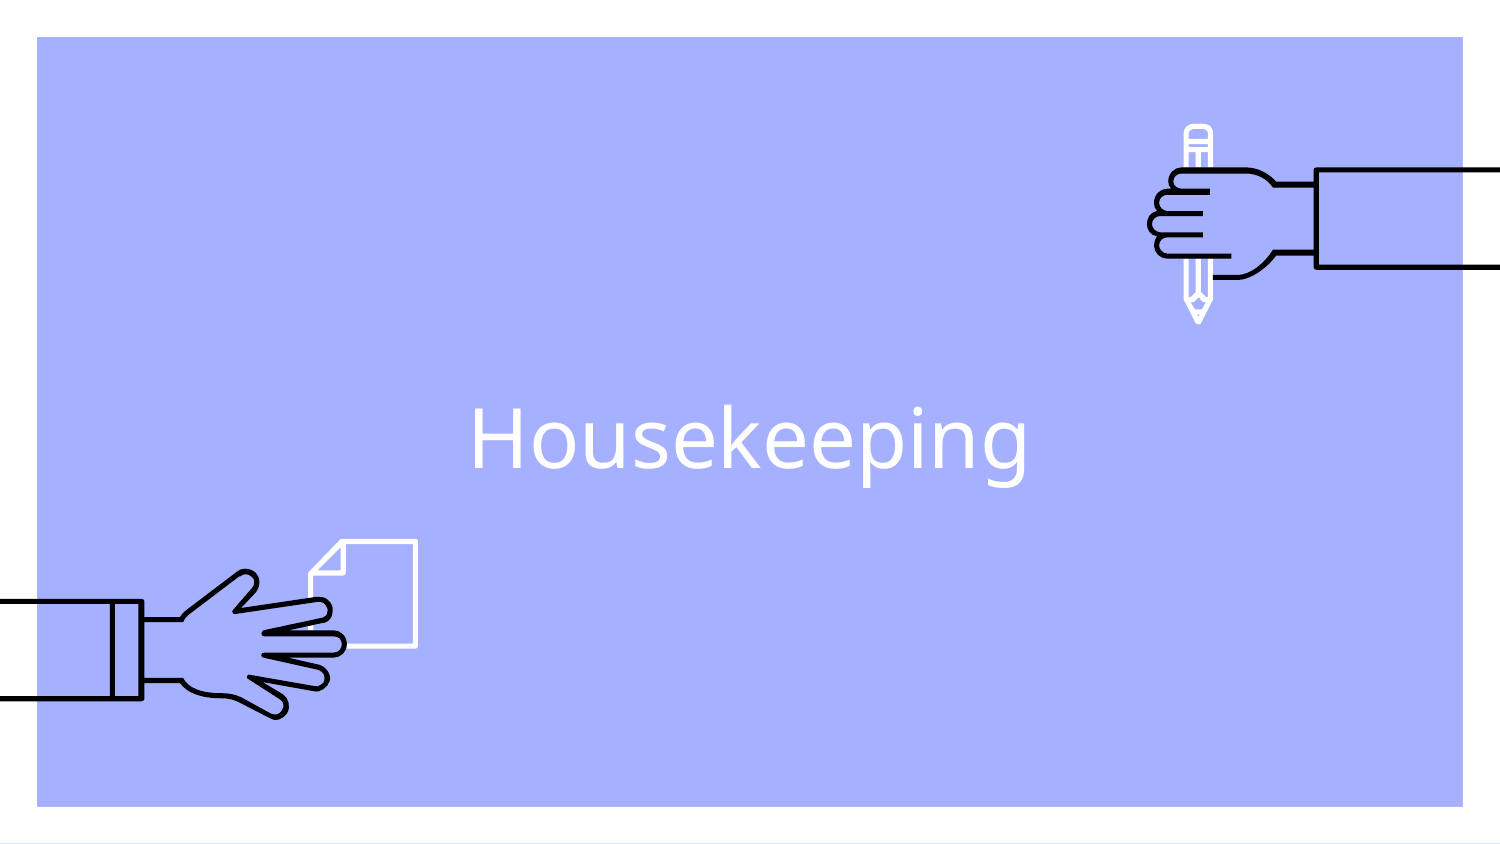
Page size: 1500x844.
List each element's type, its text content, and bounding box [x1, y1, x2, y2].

title Housekeeping [430, 309, 1070, 500]
